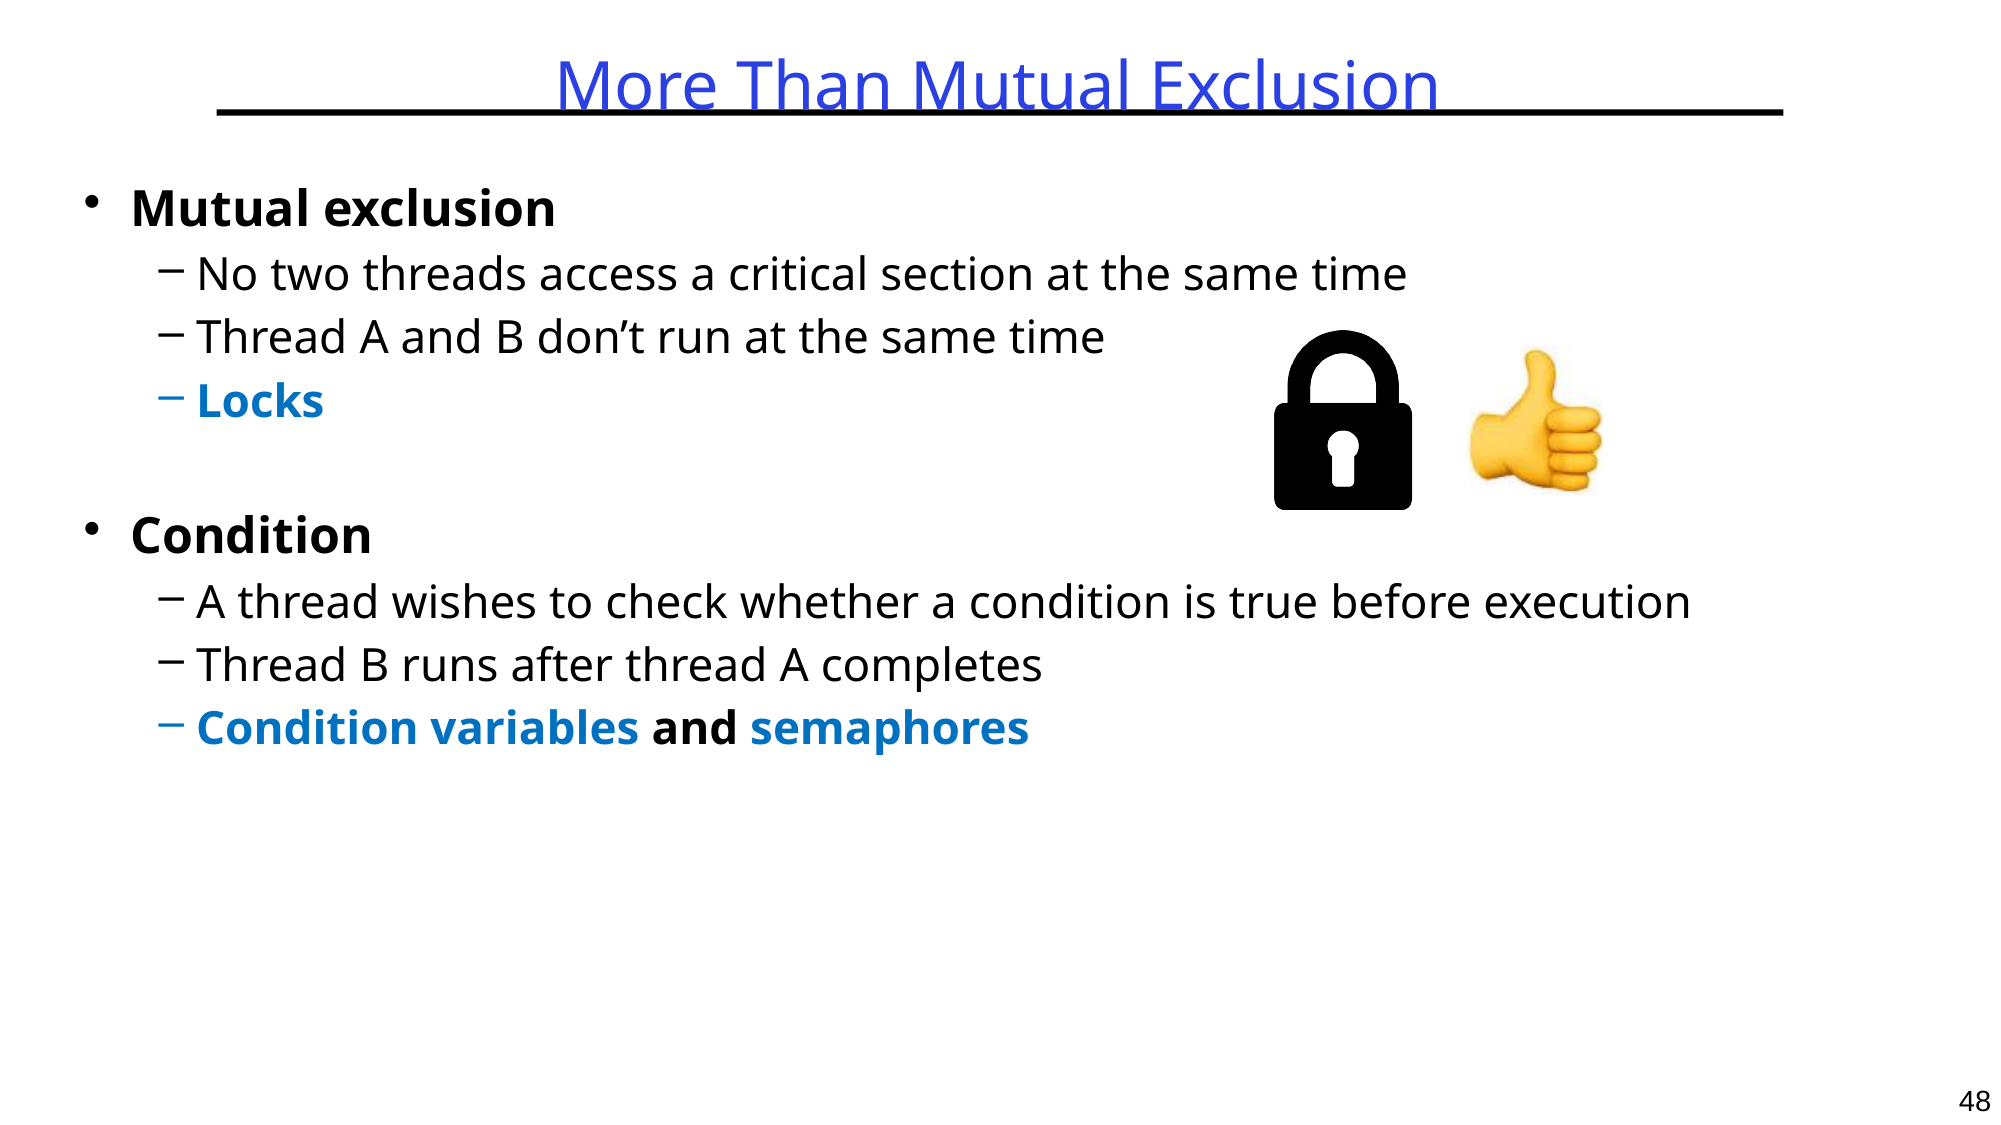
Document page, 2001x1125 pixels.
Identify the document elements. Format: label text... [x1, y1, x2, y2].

picture [1466, 344, 1604, 495]
list Mutual exclusion No two threads access a critical section at the same time Thread A and B don’t run at the same time Locks Condition A thread wishes to check whether a condition is true before execution Thread B runs after thread A completes Condition variables and semaphores [68, 176, 1929, 1019]
picture [1252, 329, 1433, 510]
title More Than Mutual Exclusion [68, 45, 1929, 133]
